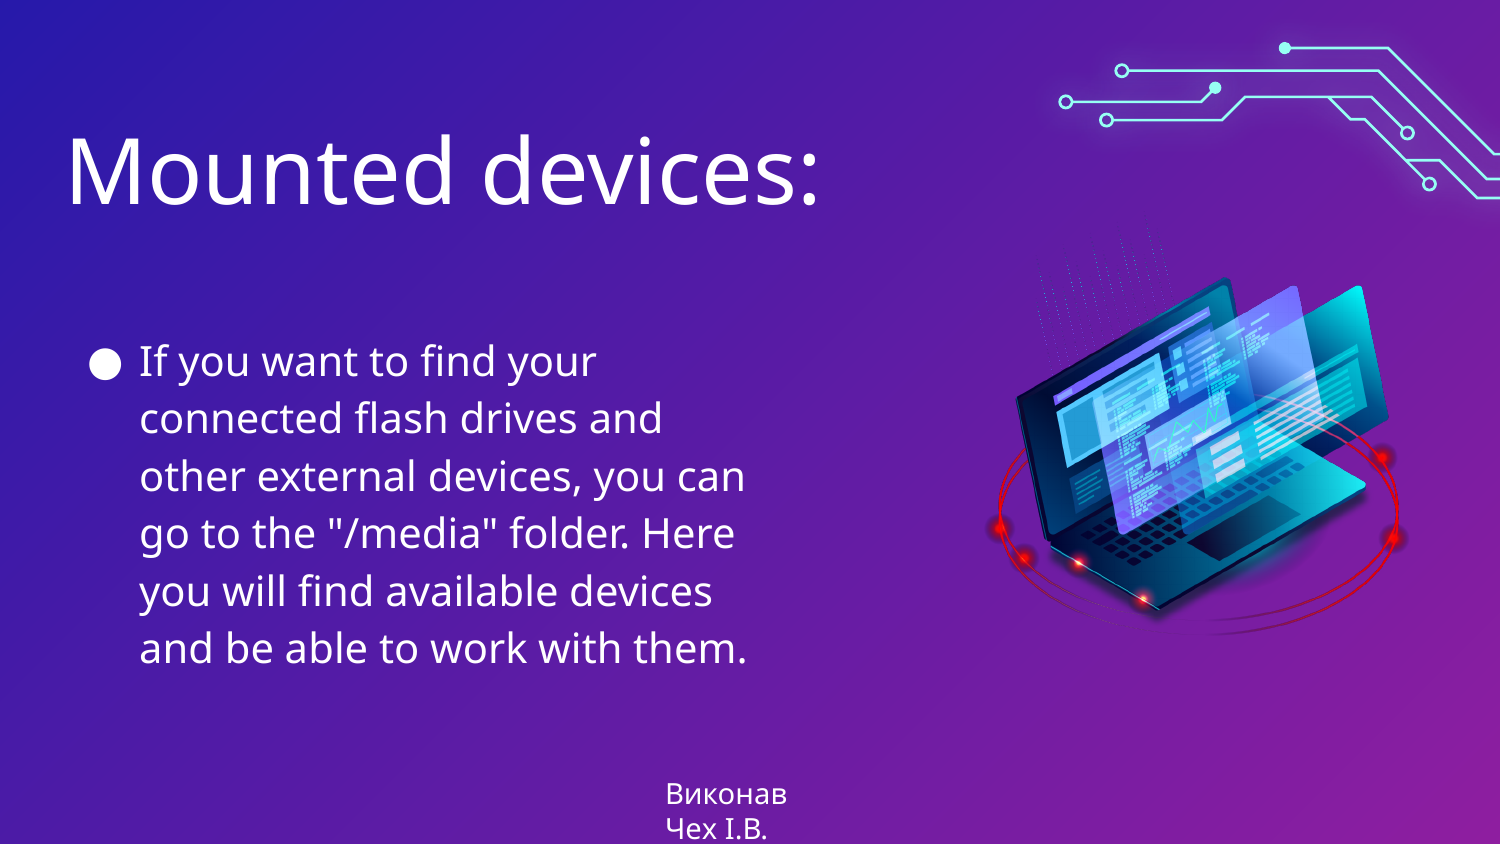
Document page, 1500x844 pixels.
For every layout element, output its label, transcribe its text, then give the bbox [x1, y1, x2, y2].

title Mounted devices: [64, 113, 1079, 208]
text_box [1286, 0, 1445, 428]
picture [954, 190, 1437, 653]
text_box Виконав Чех І.В. [650, 767, 850, 844]
subtitle If you want to find your connected flash drives and other external devices, you can go to the "/media" folder. Here you will find available devices and be able to work with them. [64, 326, 750, 432]
